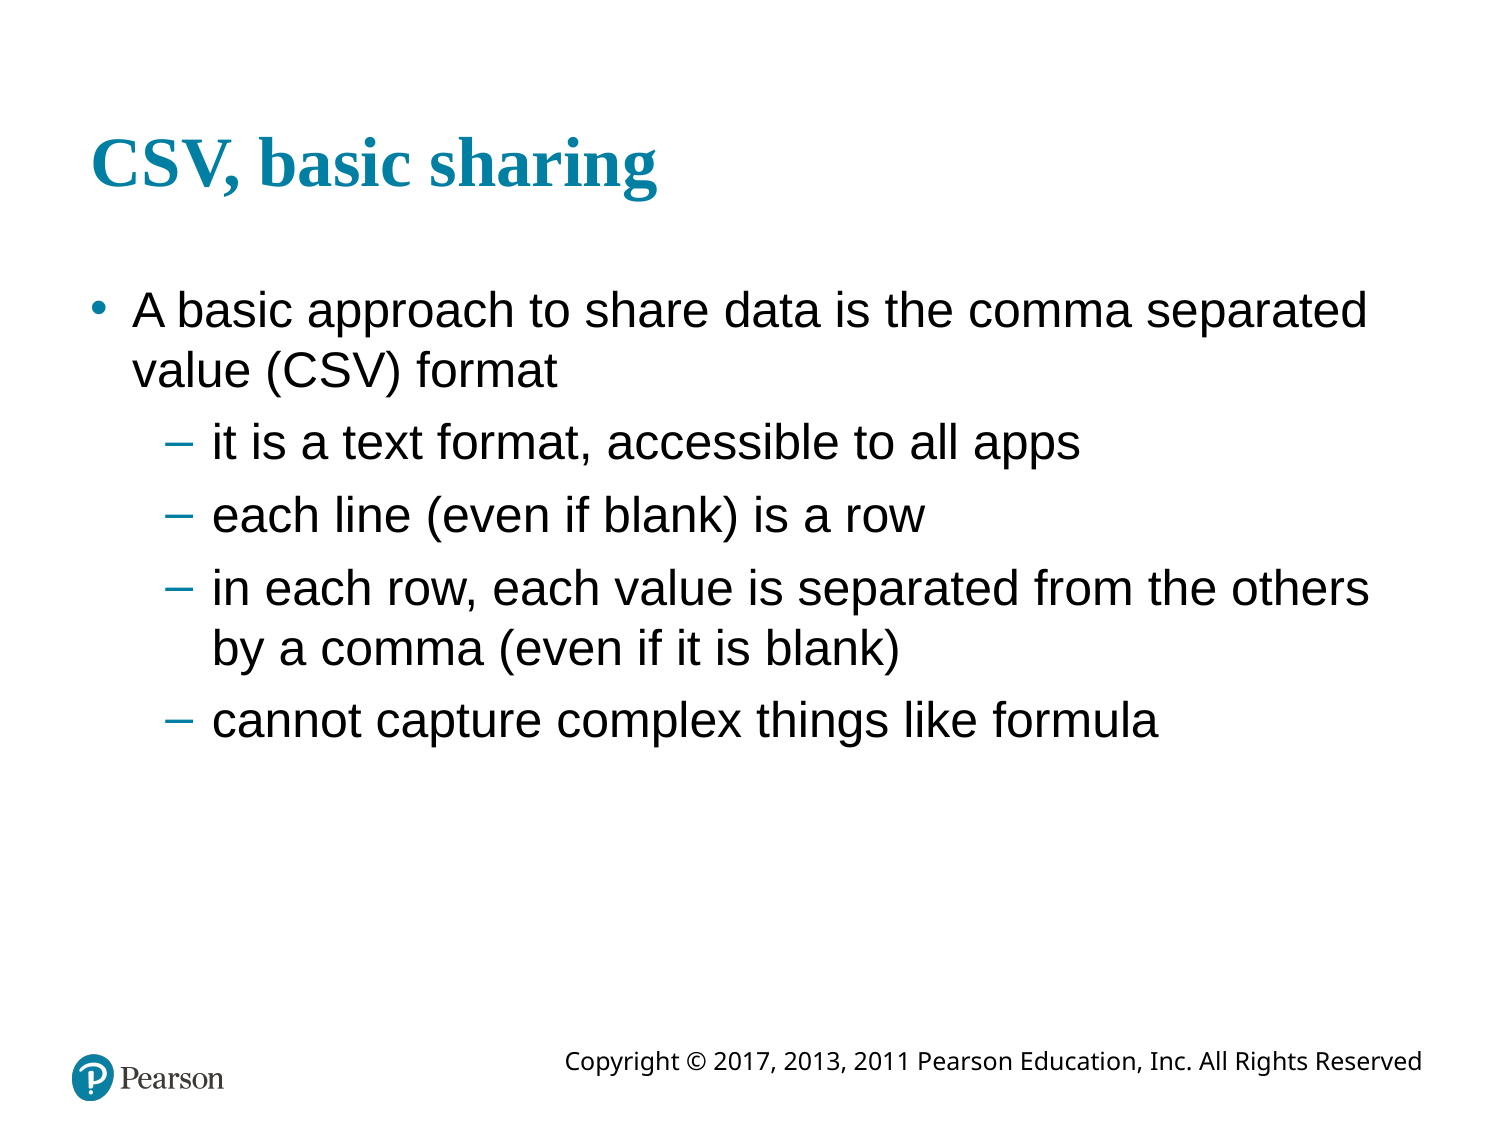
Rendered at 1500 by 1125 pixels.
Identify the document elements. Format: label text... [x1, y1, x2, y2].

list A basic approach to share data is the comma separated value (C S V) format it is a text format, accessible to all apps each line (even if blank) is a row in each row, each value is separated from the others by a comma (even if it is blank) cannot capture complex things like formula [75, 262, 1425, 1005]
picture [80, 1063, 106, 1088]
picture [72, 1087, 83, 1101]
picture [72, 1054, 88, 1070]
picture [98, 1054, 224, 1101]
title C S V, basic sharing [75, 35, 1425, 216]
